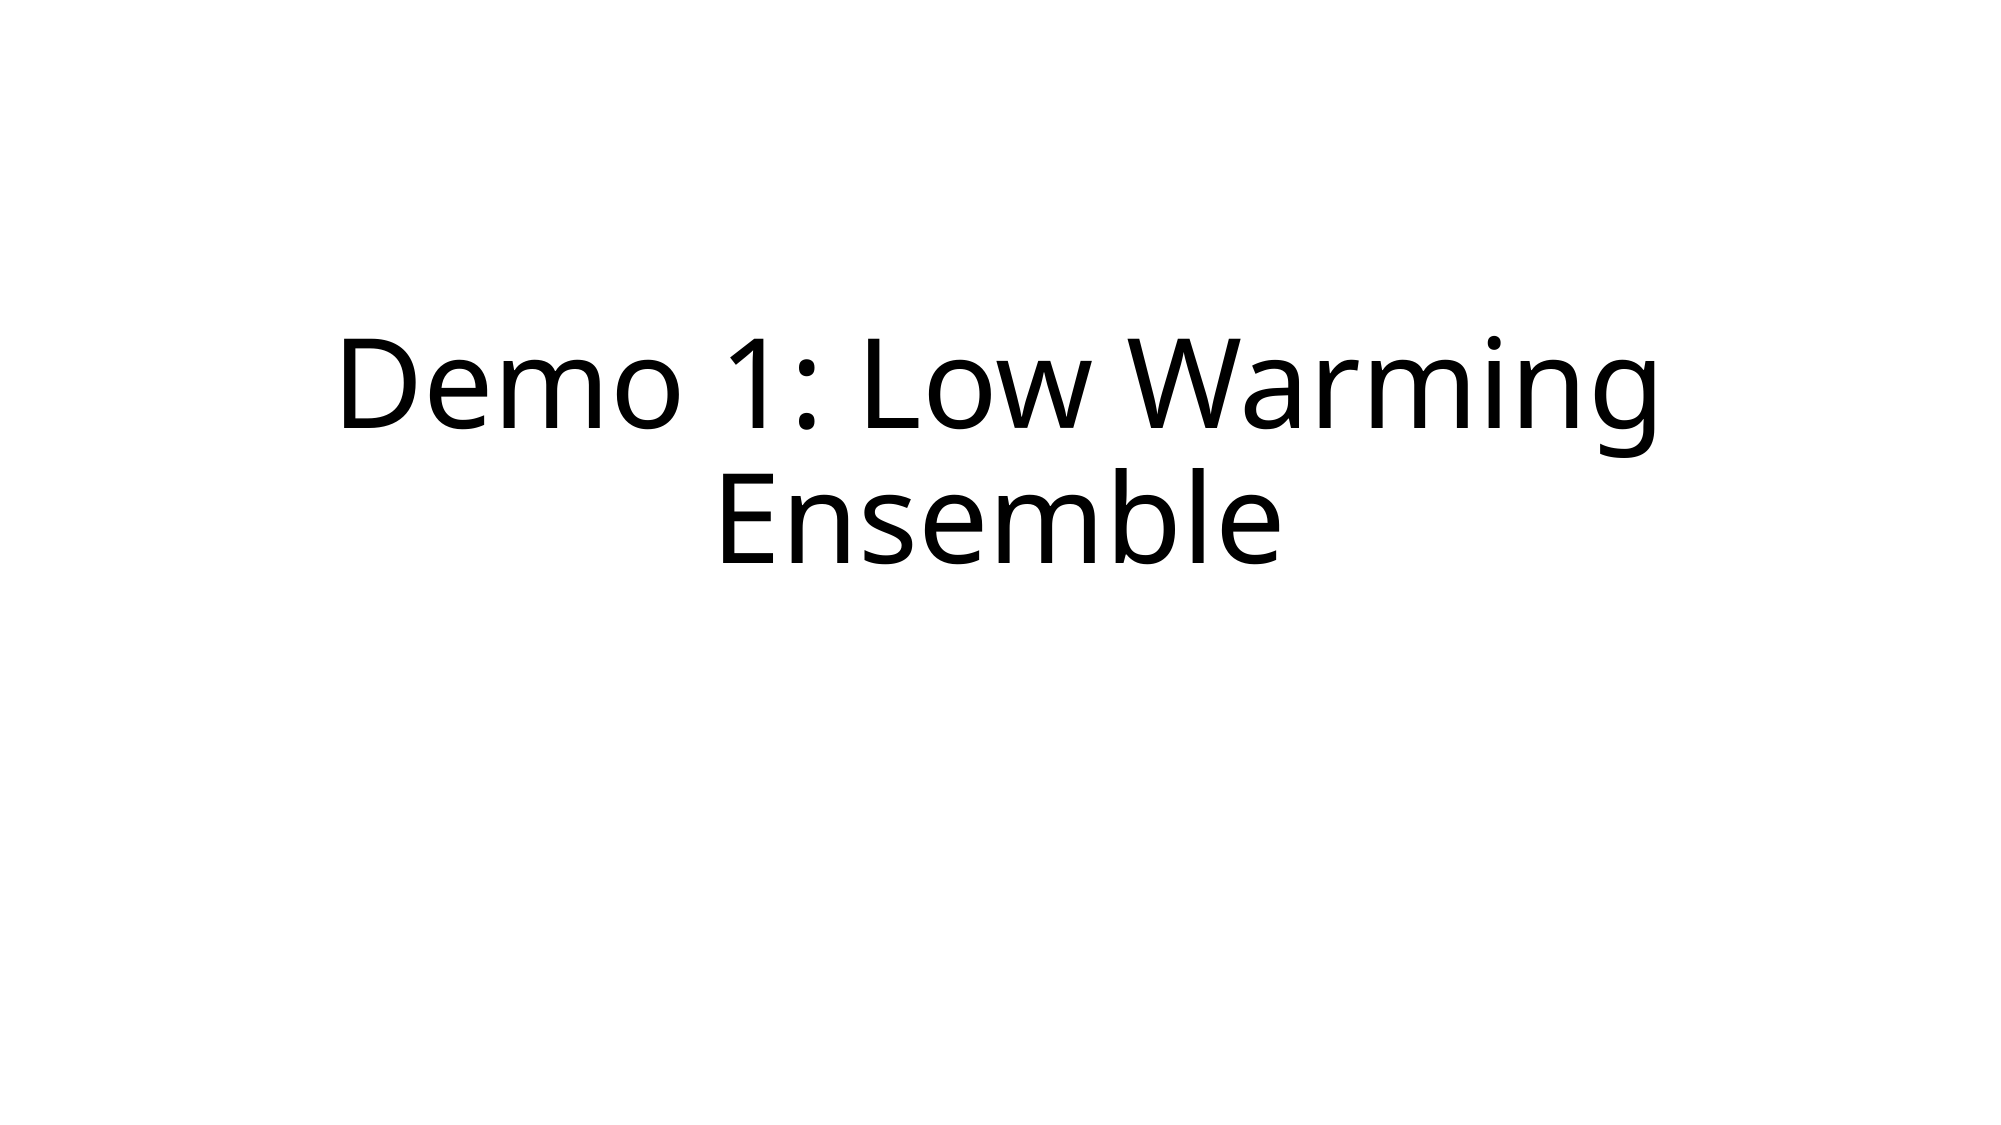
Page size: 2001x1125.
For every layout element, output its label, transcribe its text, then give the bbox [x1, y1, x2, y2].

title Demo 1: Low Warming Ensemble [136, 280, 1862, 749]
